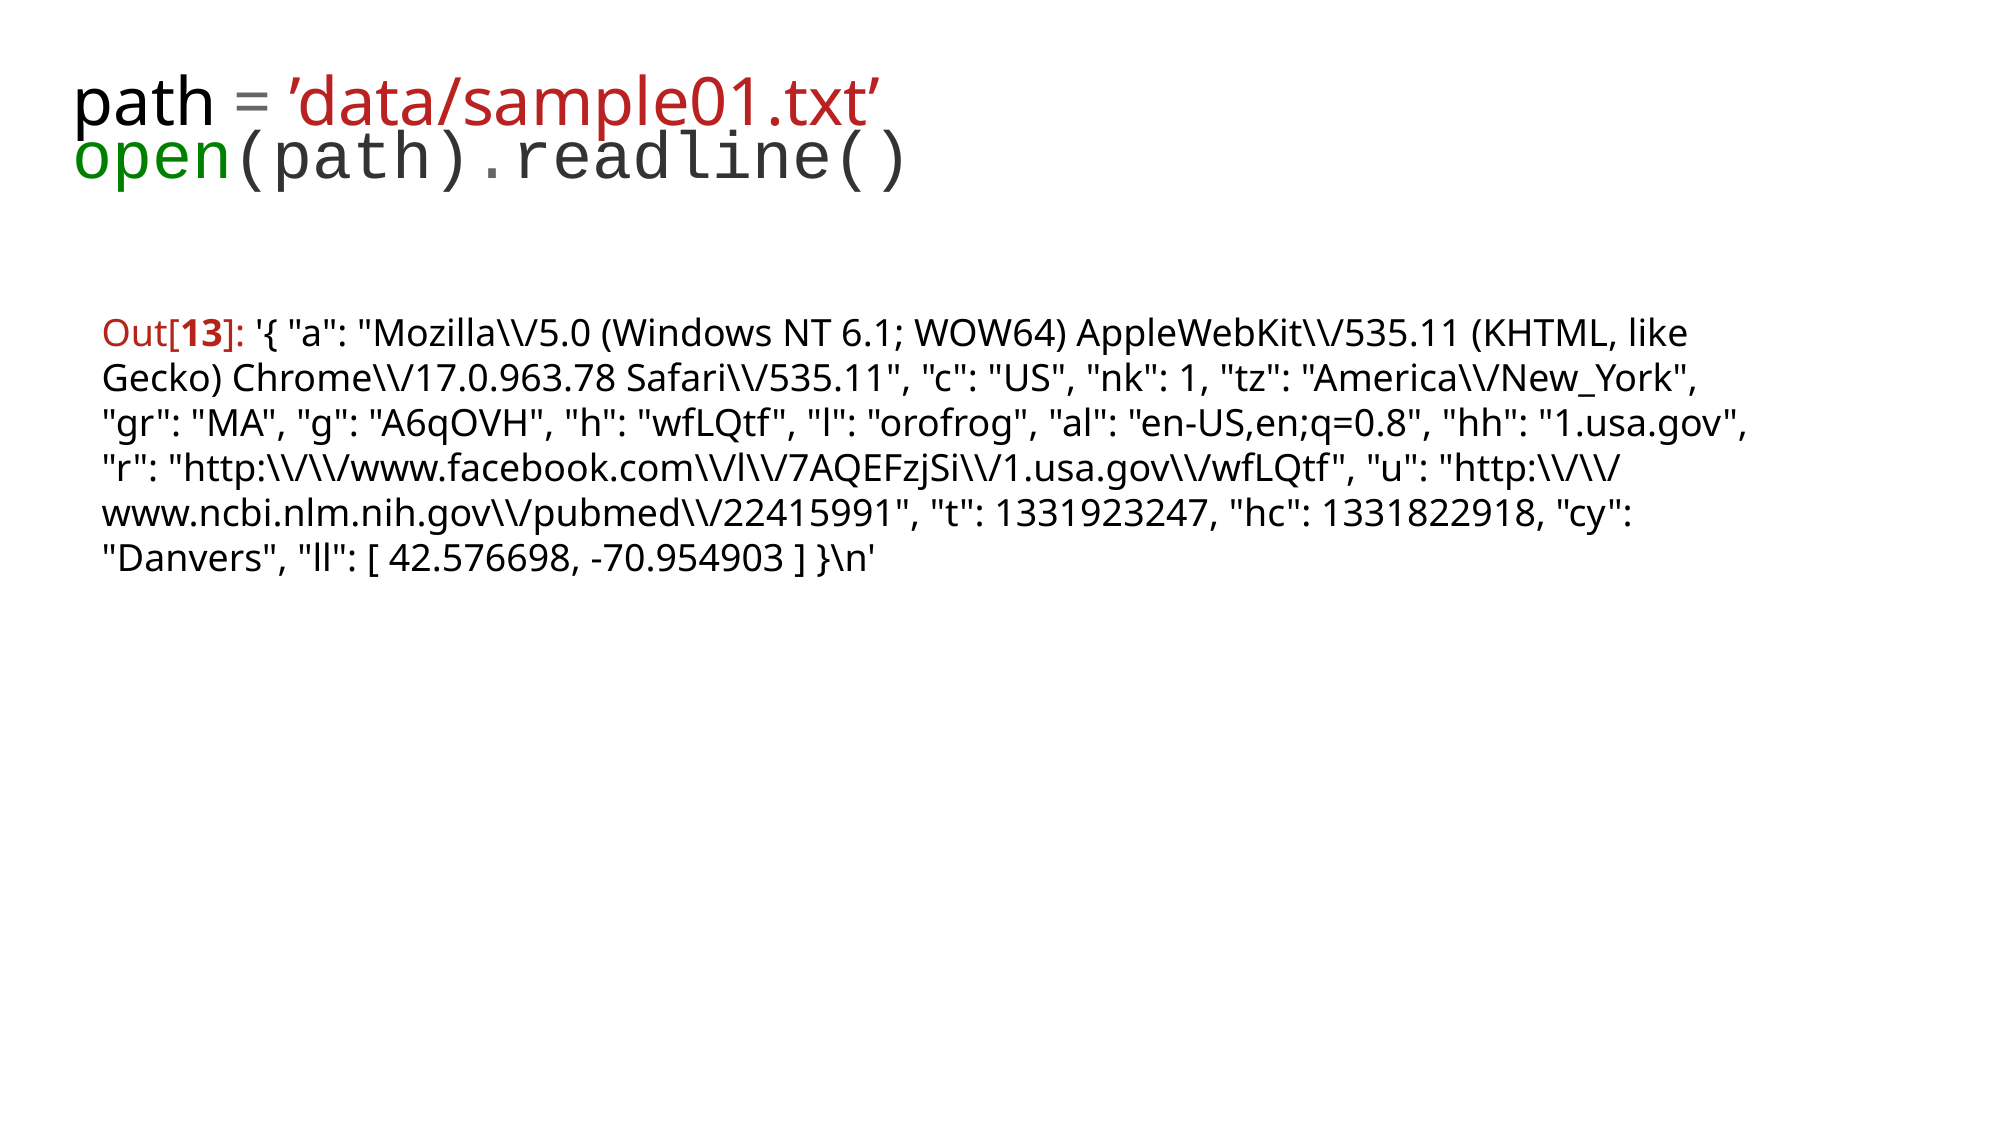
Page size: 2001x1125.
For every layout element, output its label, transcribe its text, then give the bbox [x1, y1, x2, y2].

text_box Out[13]: '{ "a": "Mozilla\\/5.0 (Windows NT 6.1; WOW64) AppleWebKit\\/535.11 (KHTML, like Gecko) Chrome\\/17.0.963.78 Safari\\/535.11", "c": "US", "nk": 1, "tz": "America\\/New_York", "gr": "MA", "g": "A6qOVH", "h": "wfLQtf", "l": "orofrog", "al": "en-US,en;q=0.8", "hh": "1.usa.gov", "r": "http:\\/\\/www.facebook.com\\/l\\/7AQEFzjSi\\/1.usa.gov\\/wfLQtf", "u": "http:\\/\\/www.ncbi.nlm.nih.gov\\/pubmed\\/22415991", "t": 1331923247, "hc": 1331822918, "cy": "Danvers", "ll": [ 42.576698, -70.954903 ] }\n' [86, 302, 1783, 587]
text_box path = ’data/sample01.txt’ open(path).readline() [58, 77, 928, 199]
